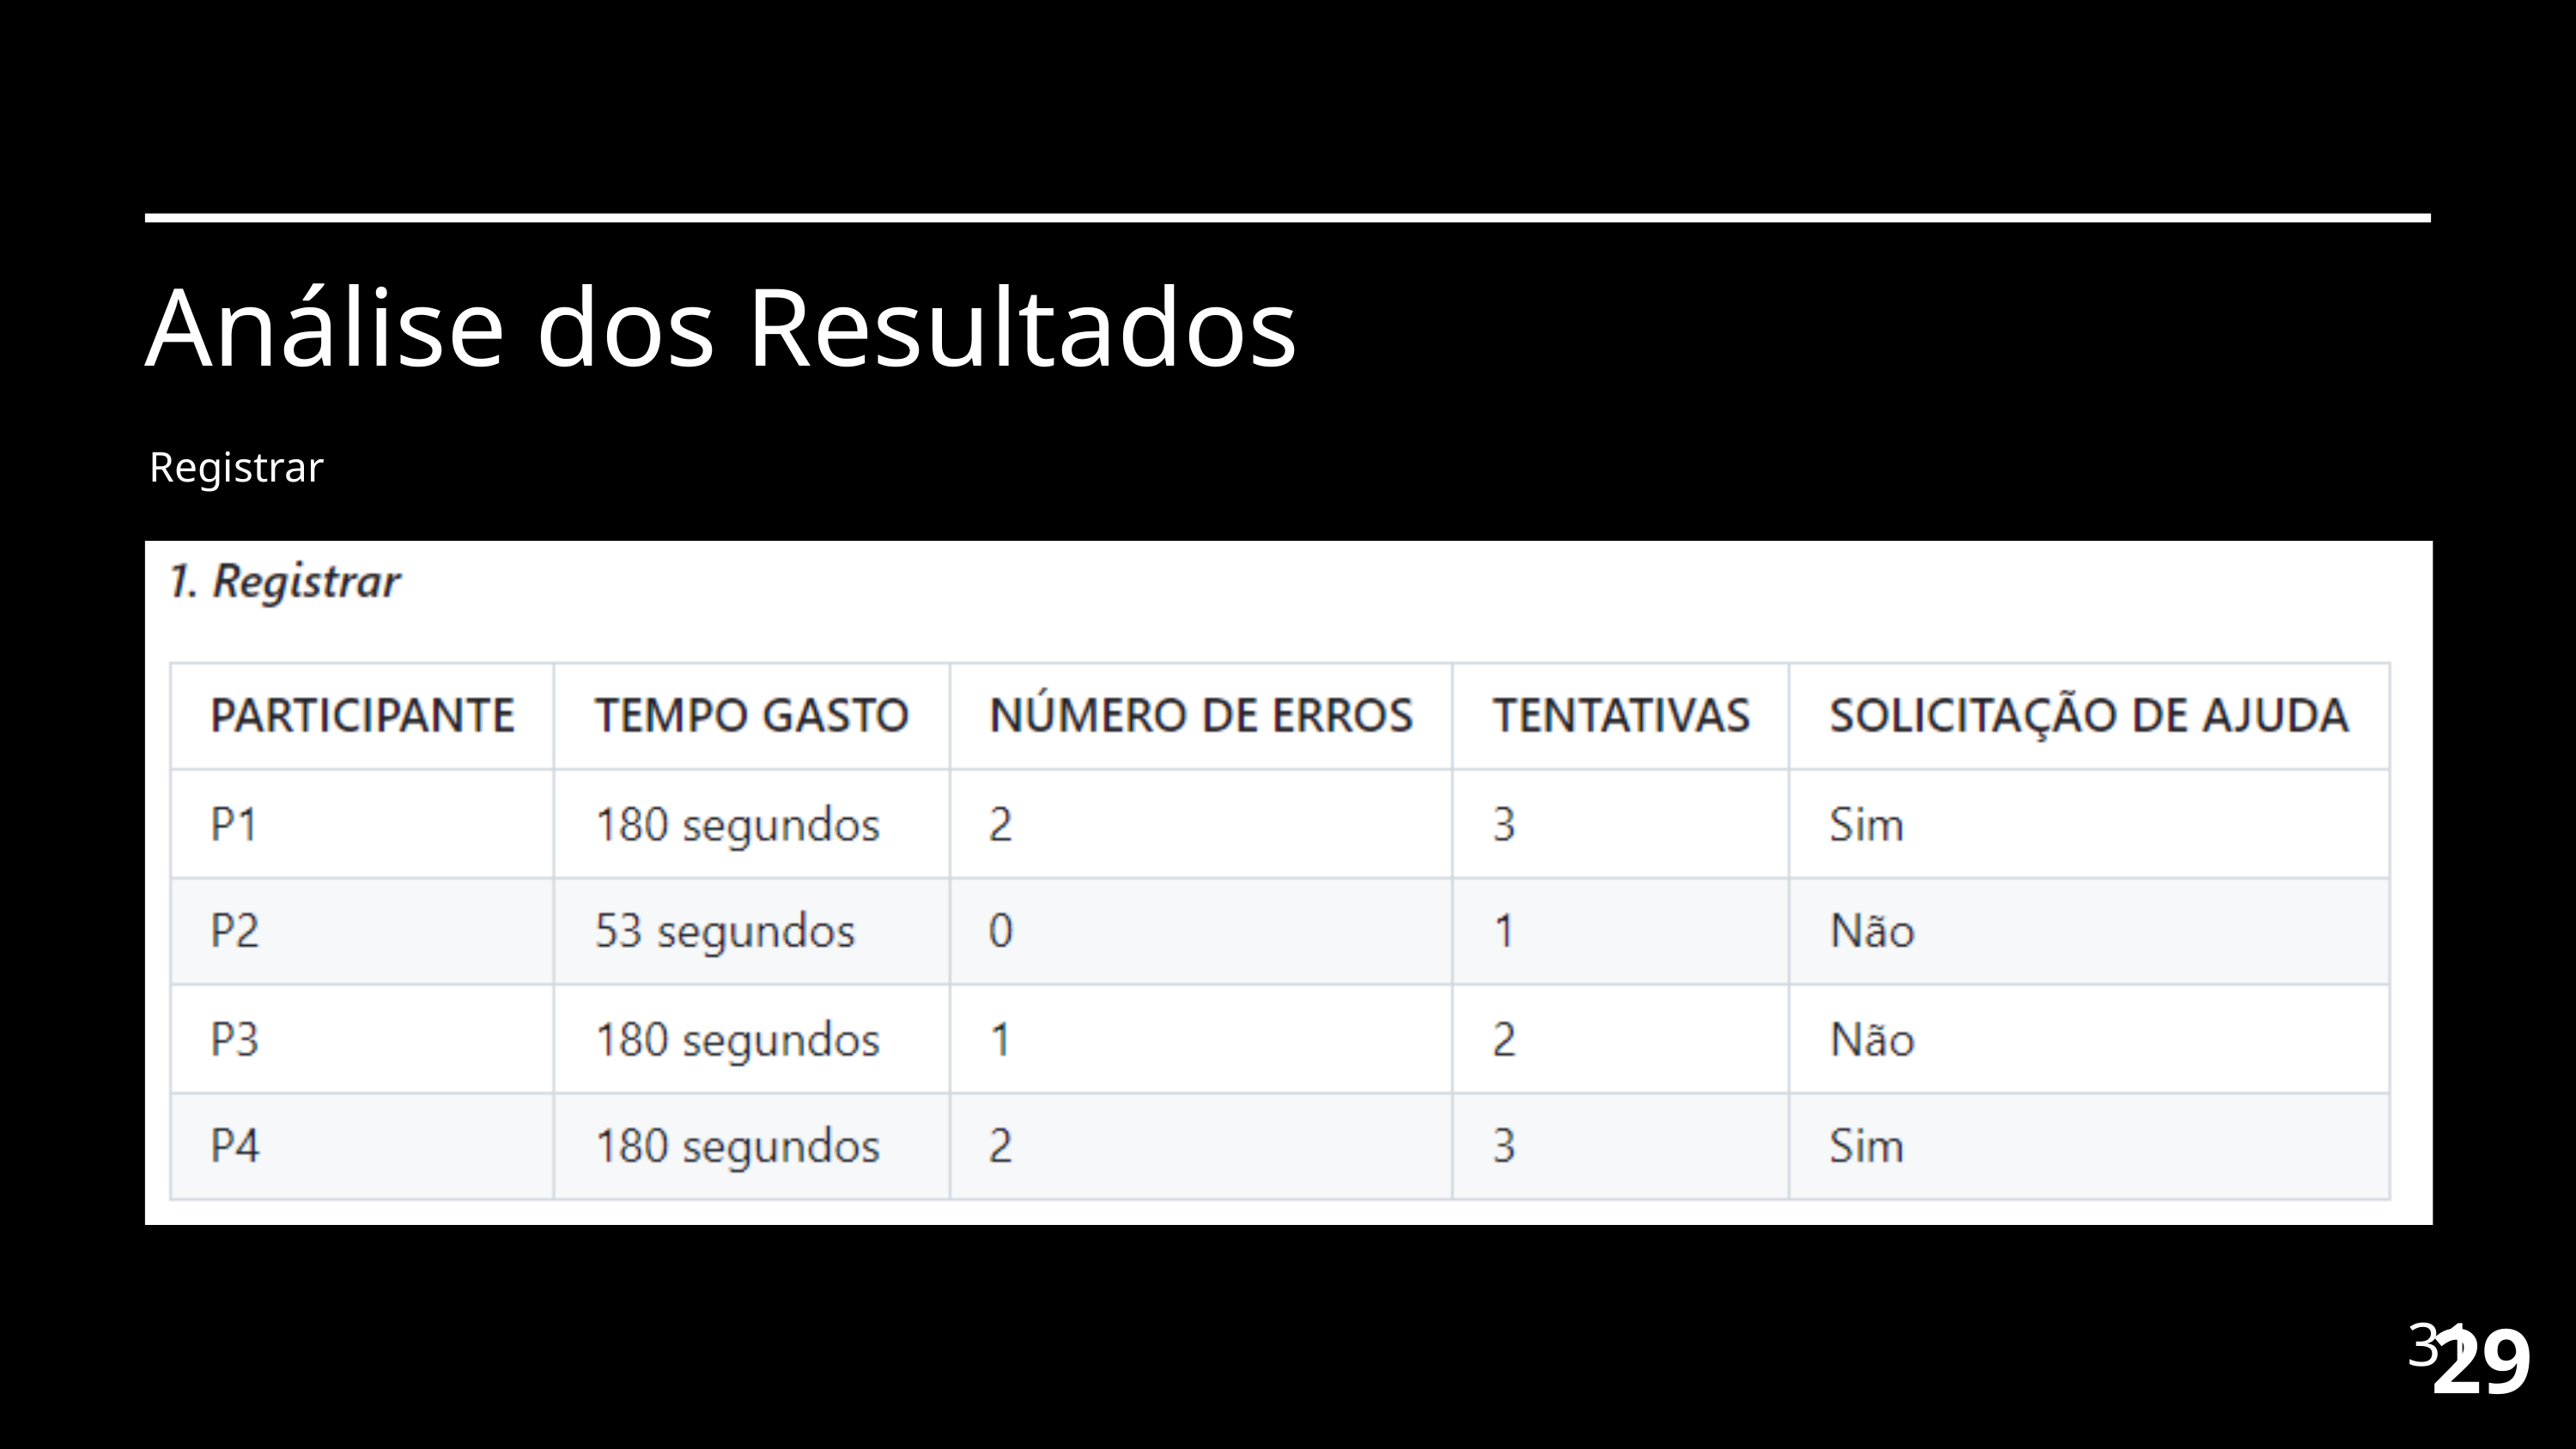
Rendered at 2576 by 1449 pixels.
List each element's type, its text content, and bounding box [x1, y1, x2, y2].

text_box 31 [2407, 1294, 2476, 1379]
text_box Análise dos Resultados [144, 251, 2122, 387]
text_box 29 [2431, 1295, 2576, 1412]
text_box [144, 213, 2432, 223]
text_box [144, 541, 2433, 1225]
text_box Registrar [149, 433, 1290, 491]
